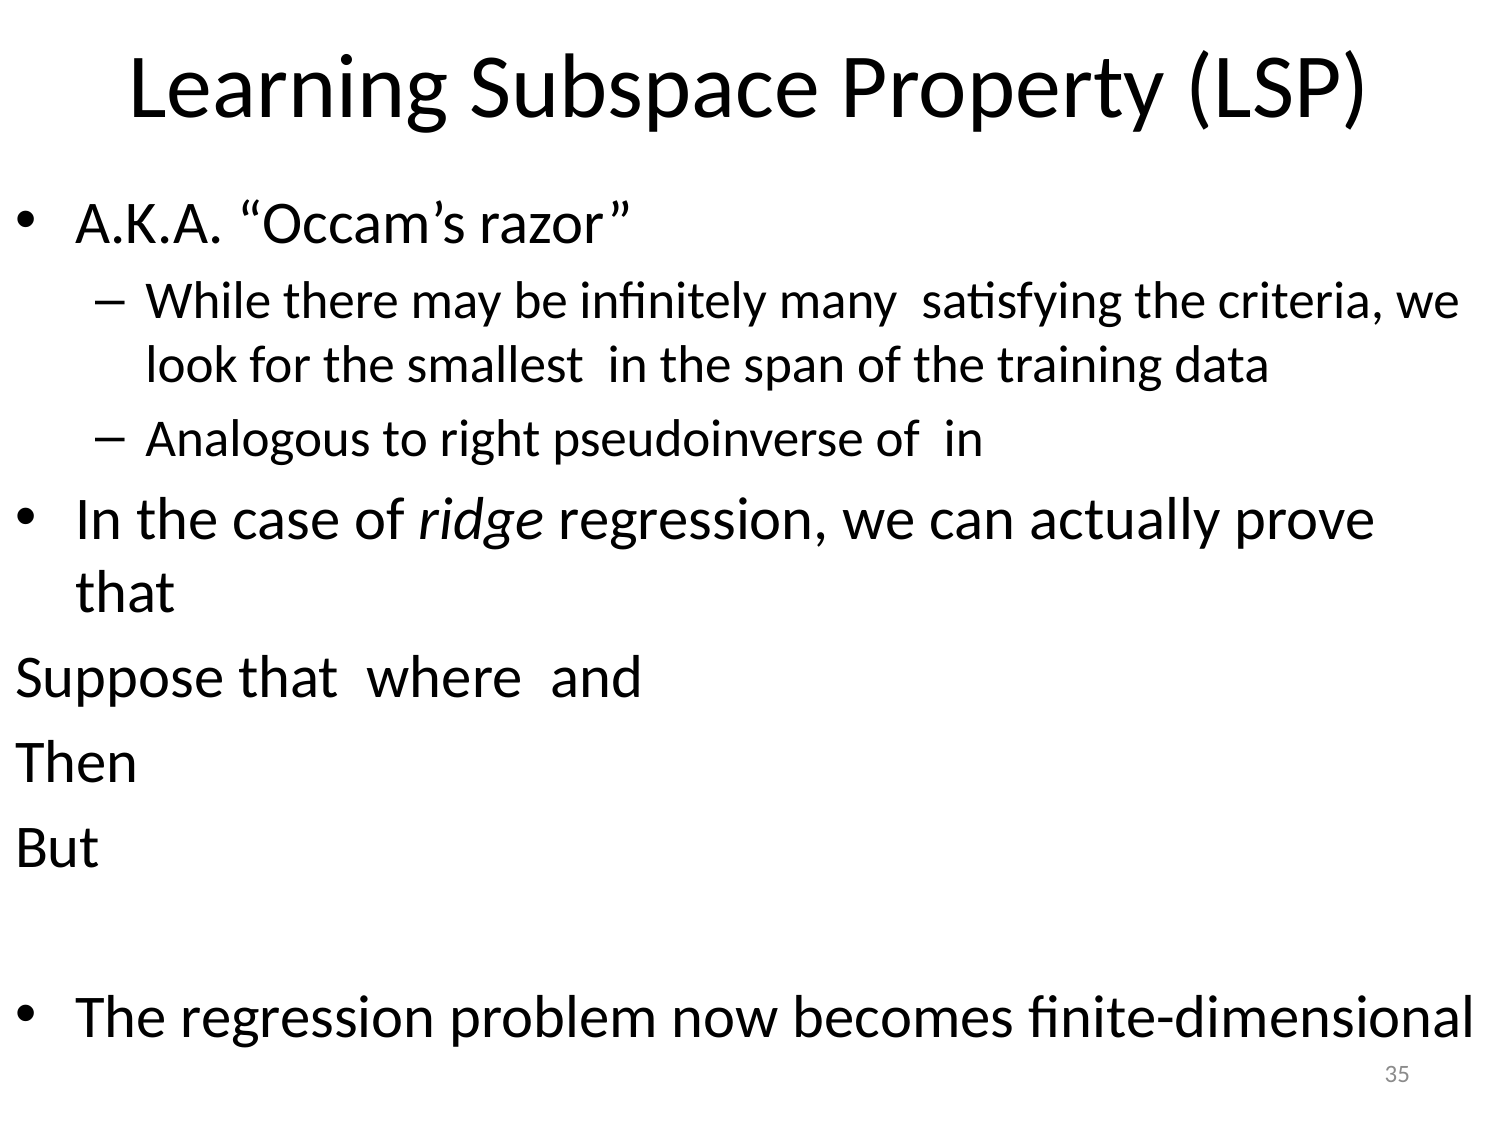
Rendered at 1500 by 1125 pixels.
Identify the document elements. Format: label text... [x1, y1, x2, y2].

slide_number 35 [1074, 1042, 1425, 1103]
title Learning Subspace Property (LSP) [75, 0, 1425, 163]
